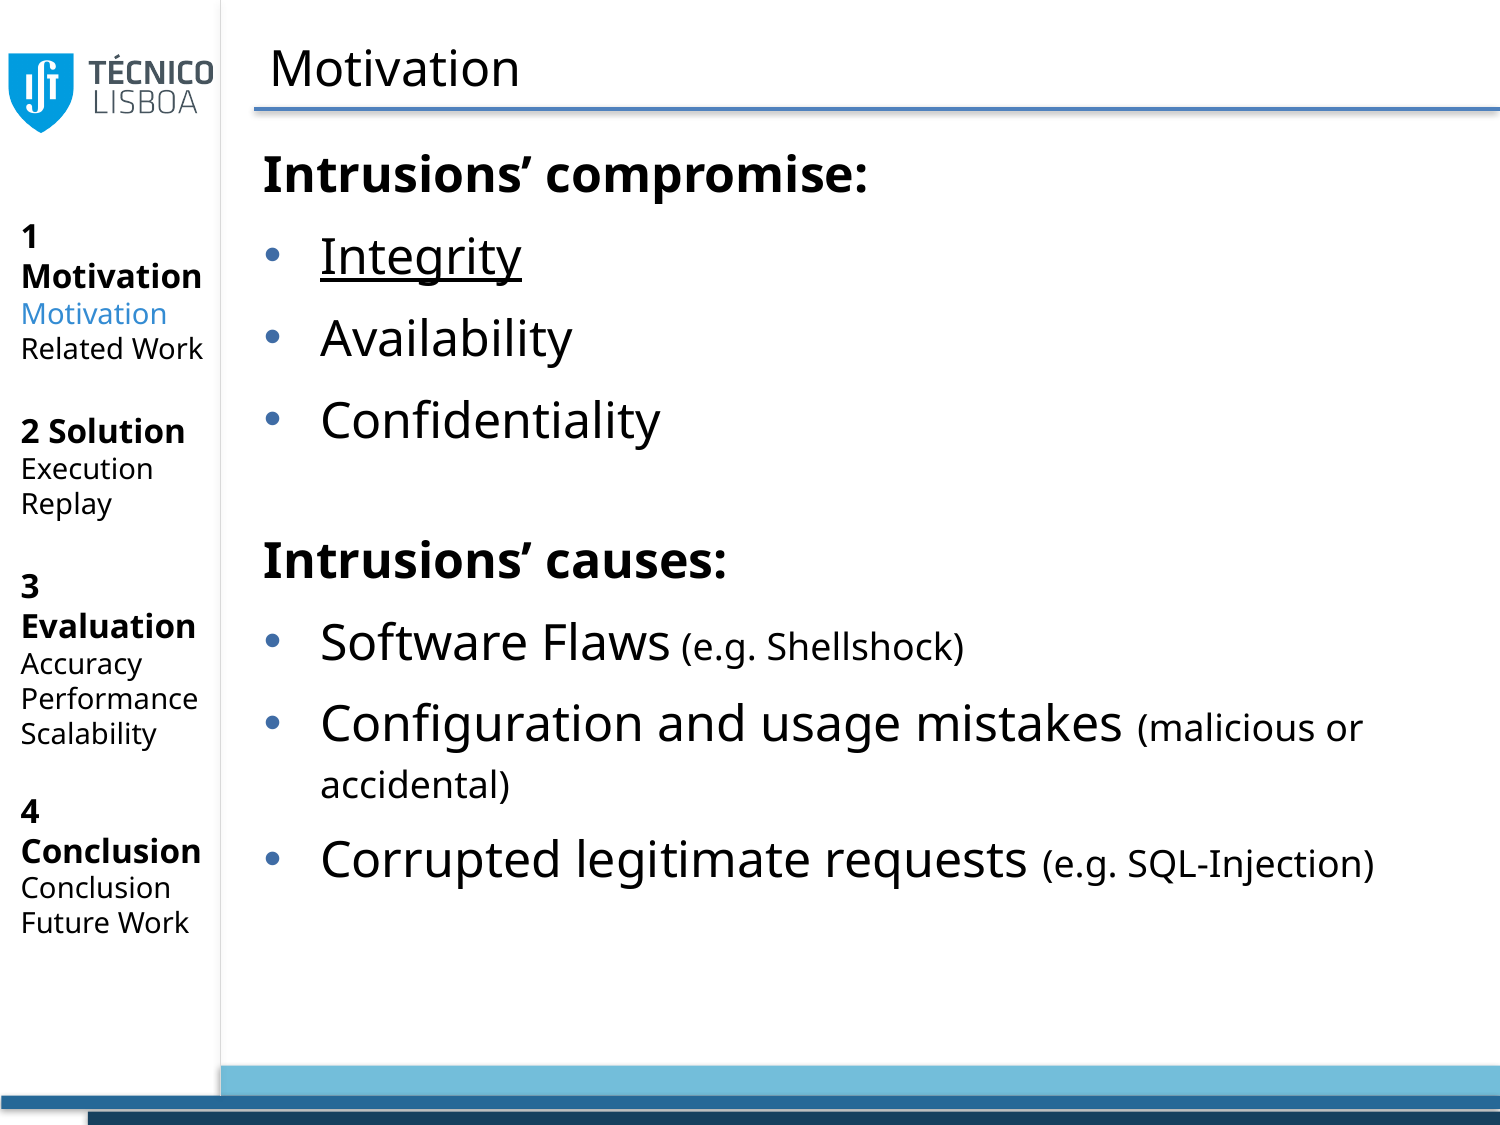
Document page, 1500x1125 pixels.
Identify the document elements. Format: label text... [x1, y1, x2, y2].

picture [7, 52, 215, 135]
text_box 1 Motivation Motivation Related Work 2 Solution Execution Replay 3 Evaluation Accuracy Performance Scalability 4 Conclusion Conclusion Future Work [5, 208, 225, 982]
list Intrusions’ compromise: Integrity Availability Confidentiality Intrusions’ causes: Software Flaws (e.g. Shellshock) Configuration and usage mistakes (malicious or accidental) Corrupted legitimate requests (e.g. SQL-Injection) [248, 134, 1500, 1043]
title Motivation [254, 33, 964, 100]
